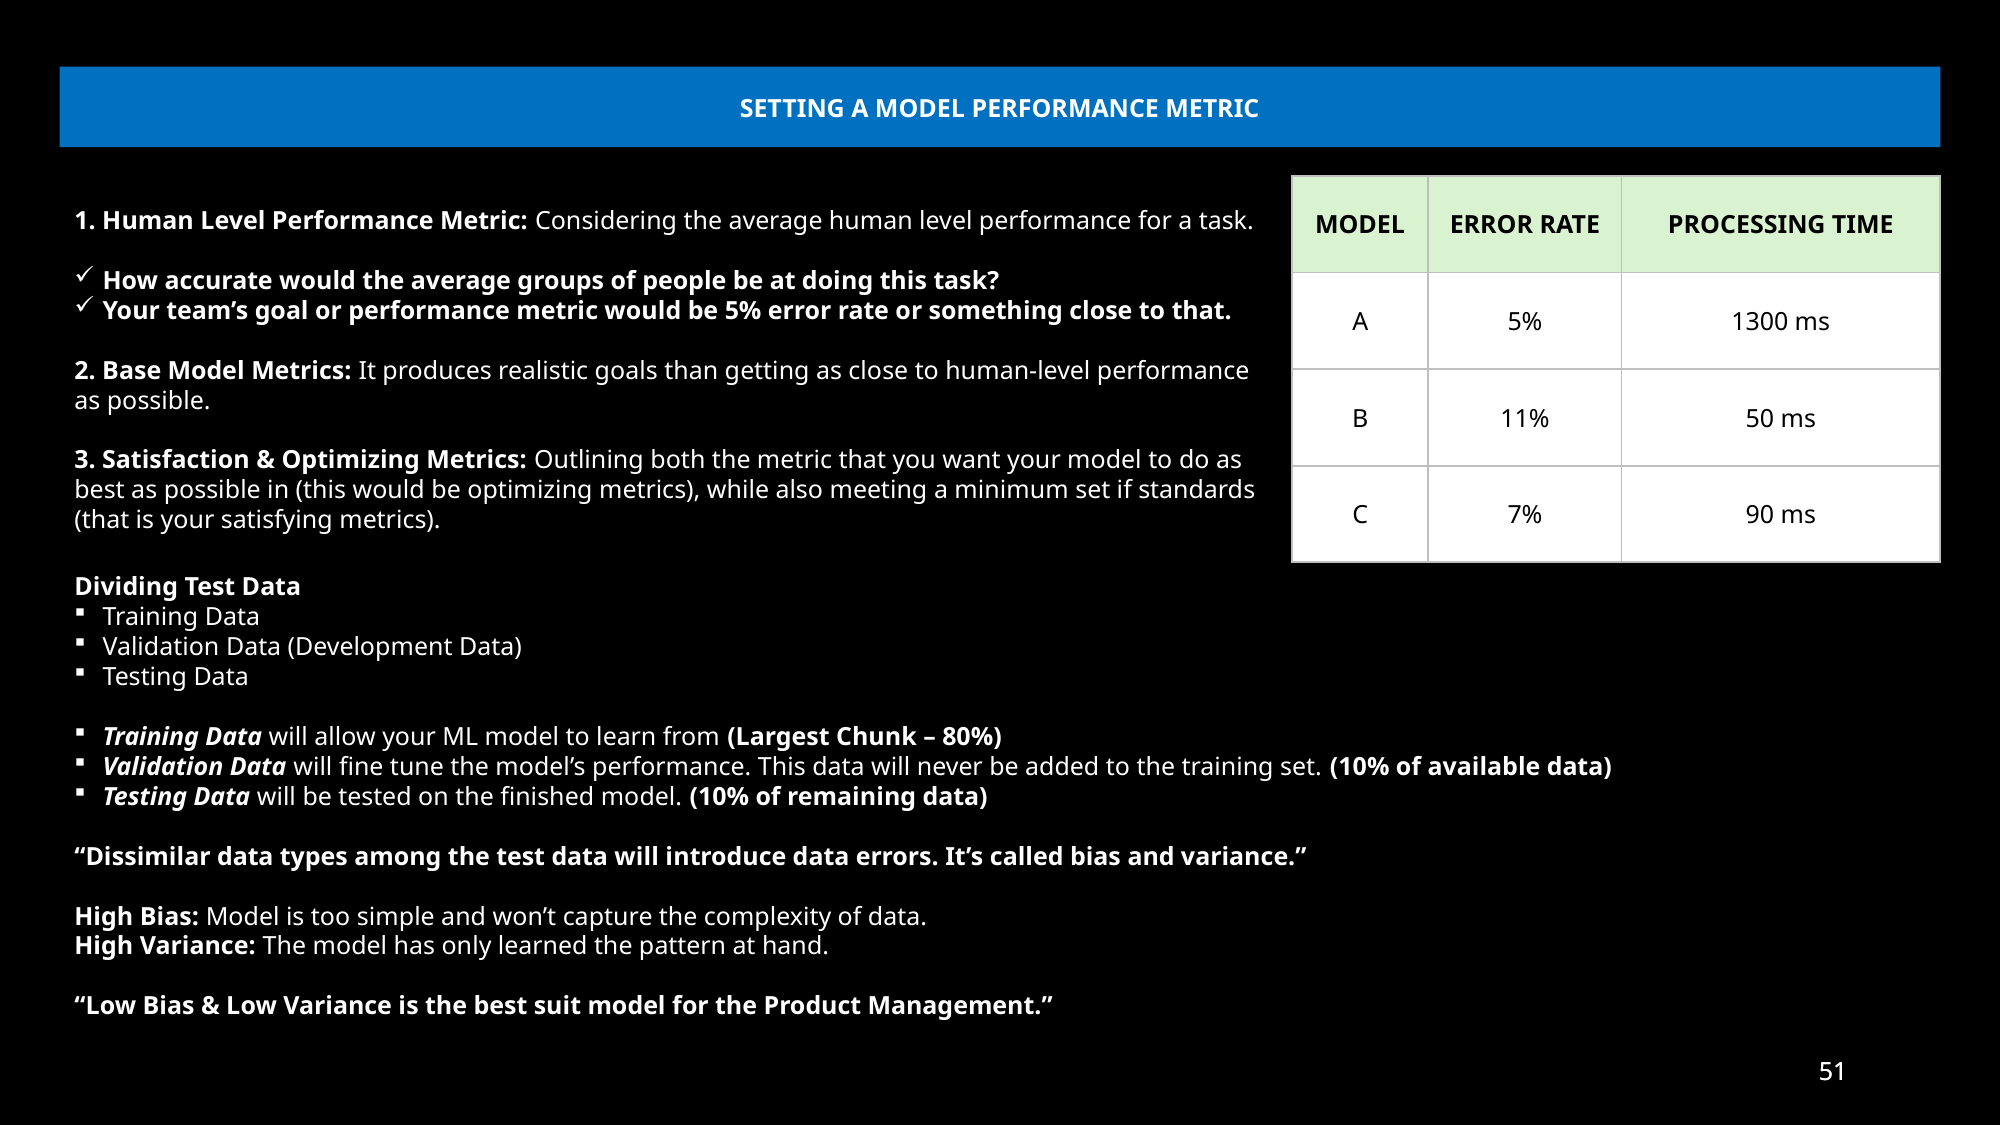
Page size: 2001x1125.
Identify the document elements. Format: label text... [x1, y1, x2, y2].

table_header ERROR RATE [1429, 177, 1621, 272]
table_cell B [1293, 370, 1427, 465]
text_box Dividing Test Data Training Data Validation Data (Development Data) Testing Data Training Data will allow your ML model to learn from (Largest Chunk – 80%) Validation Data will fine tune the model’s performance. This data will never be added to the training set. (10% of available data) Testing Data will be tested on the finished model. (10% of remaining data) “Dissimilar data types among the test data will introduce data errors. It’s called bias and variance.” High Bias: Model is too simple and won’t capture the complexity of data. High Variance: The model has only learned the pattern at hand. “Low Bias & Low Variance is the best suit model for the Product Management.” [58, 561, 1942, 1060]
table_cell 11% [1429, 370, 1621, 465]
table_cell 50 ms [1622, 370, 1939, 465]
text_box 1. Human Level Performance Metric: Considering the average human level performance for a task. How accurate would the average groups of people be at doing this task? Your team’s goal or performance metric would be 5% error rate or something close to that. 2. Base Model Metrics: It produces realistic goals than getting as close to human-level performance as possible. 3. Satisfaction & Optimizing Metrics: Outlining both the metric that you want your model to do as best as possible in (this would be optimizing metrics), while also meeting a minimum set if standards (that is your satisfying metrics). [58, 174, 1292, 561]
table_header PROCESSING TIME [1622, 177, 1939, 272]
table_header MODEL [1293, 177, 1427, 272]
table_cell 5% [1429, 273, 1621, 368]
text_box 51 [1412, 1060, 1863, 1103]
table_cell 7% [1429, 467, 1621, 561]
table_cell 90 ms [1622, 467, 1939, 561]
table_cell 1300 ms [1622, 273, 1939, 368]
table_cell C [1293, 467, 1427, 561]
table_cell A [1293, 273, 1427, 368]
text_box SETTING A MODEL PERFORMANCE METRIC [58, 65, 1942, 149]
